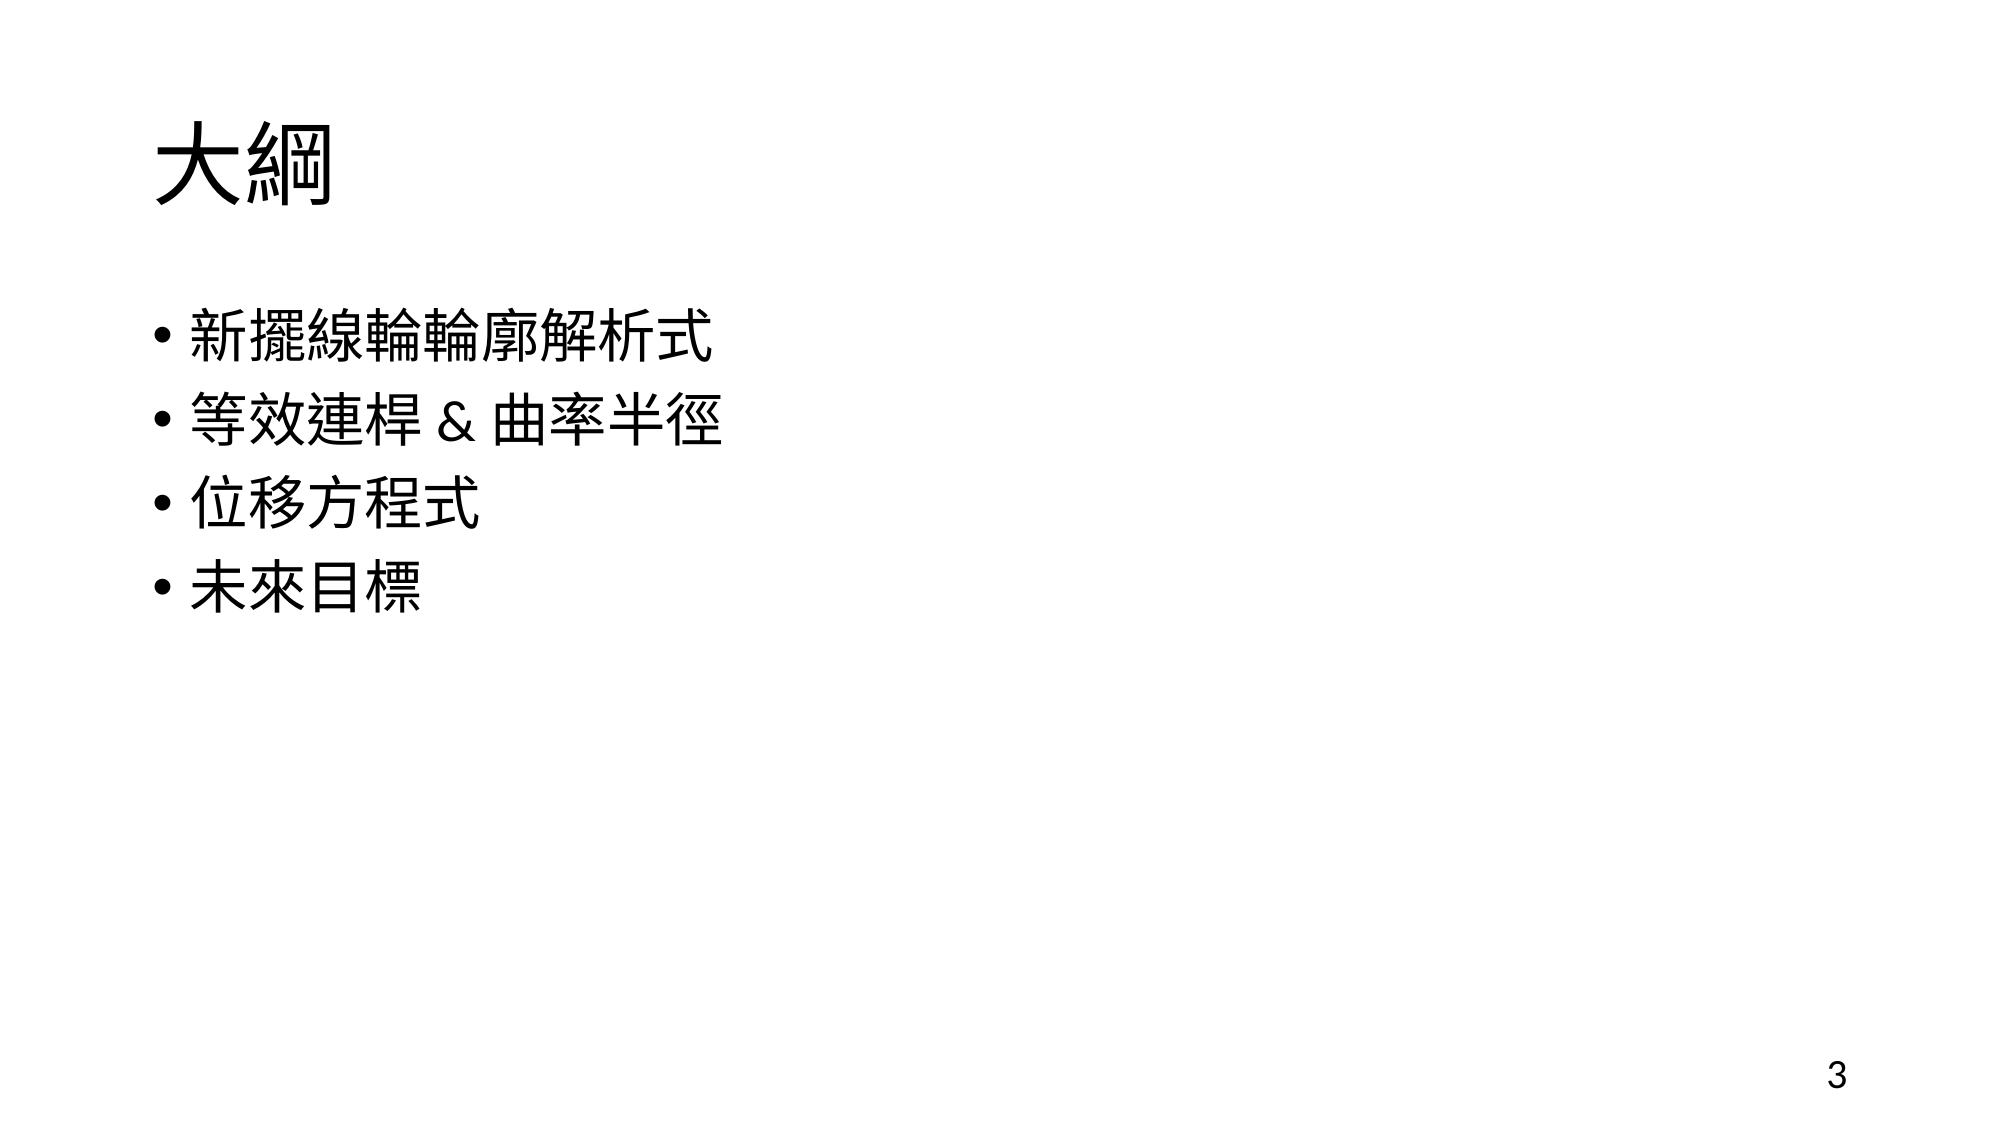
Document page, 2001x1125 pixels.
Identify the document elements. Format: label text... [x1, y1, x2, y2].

slide_number 3 [1412, 1041, 1863, 1102]
title 大綱 [137, 59, 1863, 278]
list 新擺線輪輪廓解析式 等效連桿&曲率半徑 位移方程式 未來目標 [137, 299, 1863, 1014]
